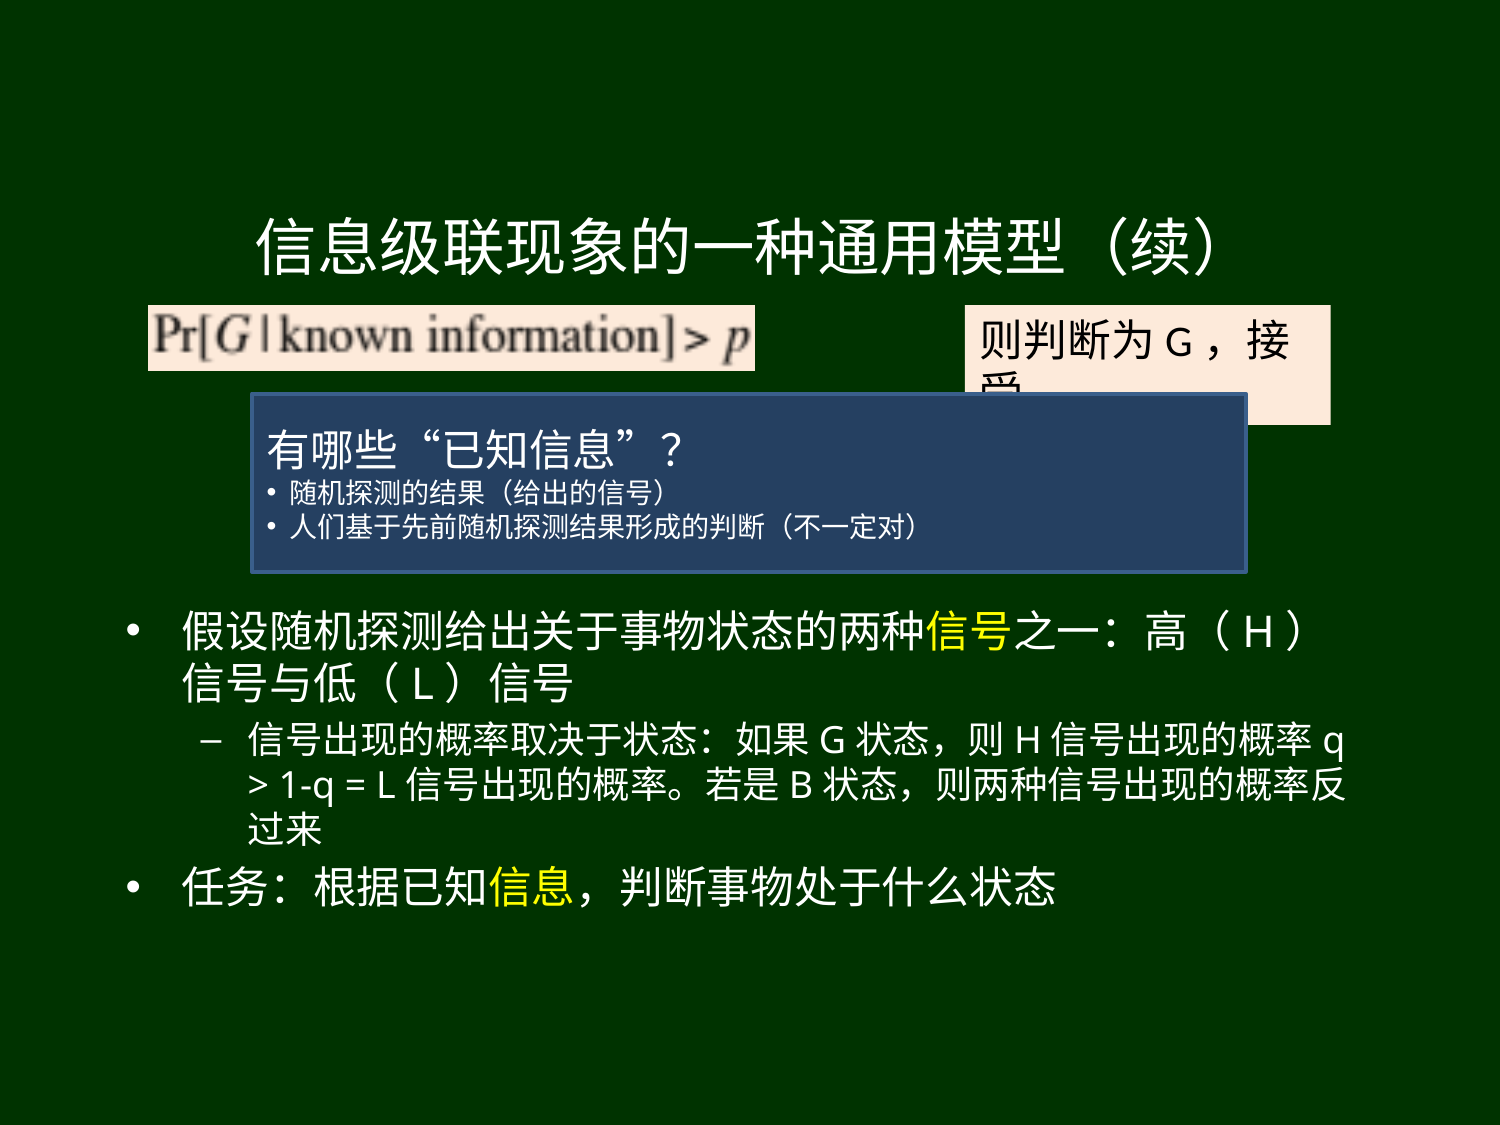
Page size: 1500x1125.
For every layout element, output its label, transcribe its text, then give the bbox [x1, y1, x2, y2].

text_box 则判断为G，接受 [964, 305, 1331, 425]
title 信息级联现象的一种通用模型（续） [234, 191, 1275, 299]
text_box 有哪些“已知信息”？ 随机探测的结果（给出的信号） 人们基于先前随机探测结果形成的判断（不一定对） [250, 392, 1248, 574]
list 假设随机探测给出关于事物状态的两种信号之一：高（H）信号与低（L）信号 信号出现的概率取决于状态：如果G状态，则H信号出现的概率q > 1-q = L信号出现的概率。若是B状态，则两种信号出现的概率反过来 任务：根据已知信息，判断事物处于什么状态 [110, 595, 1388, 925]
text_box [147, 304, 755, 372]
